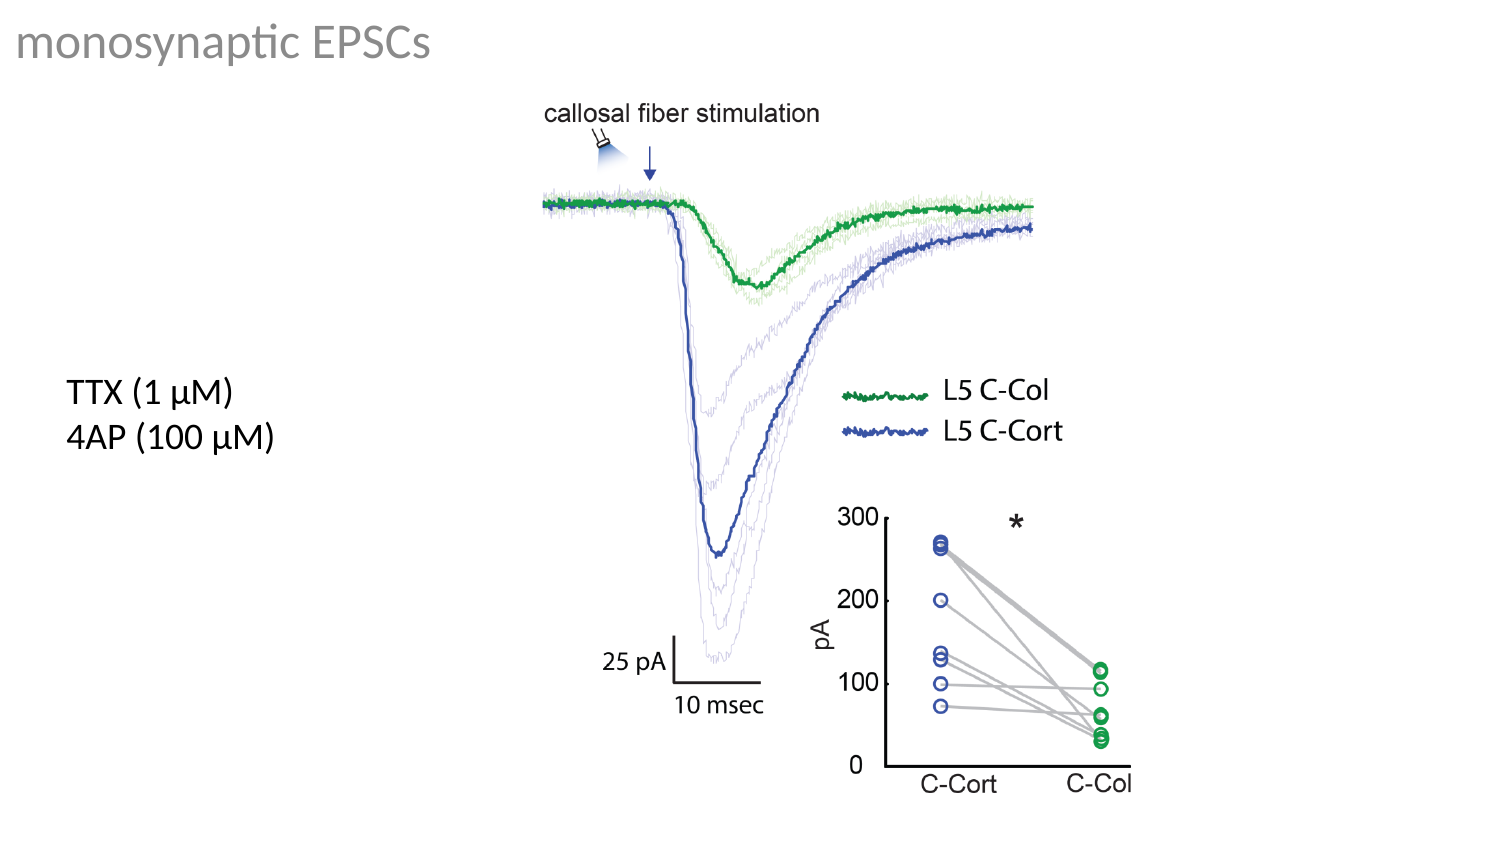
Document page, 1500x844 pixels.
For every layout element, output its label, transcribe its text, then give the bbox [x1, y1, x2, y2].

picture [512, 86, 1163, 824]
text_box TTX (1 µM) 4AP (100 µM) [51, 359, 291, 464]
text_box monosynaptic EPSCs [0, 1, 988, 85]
